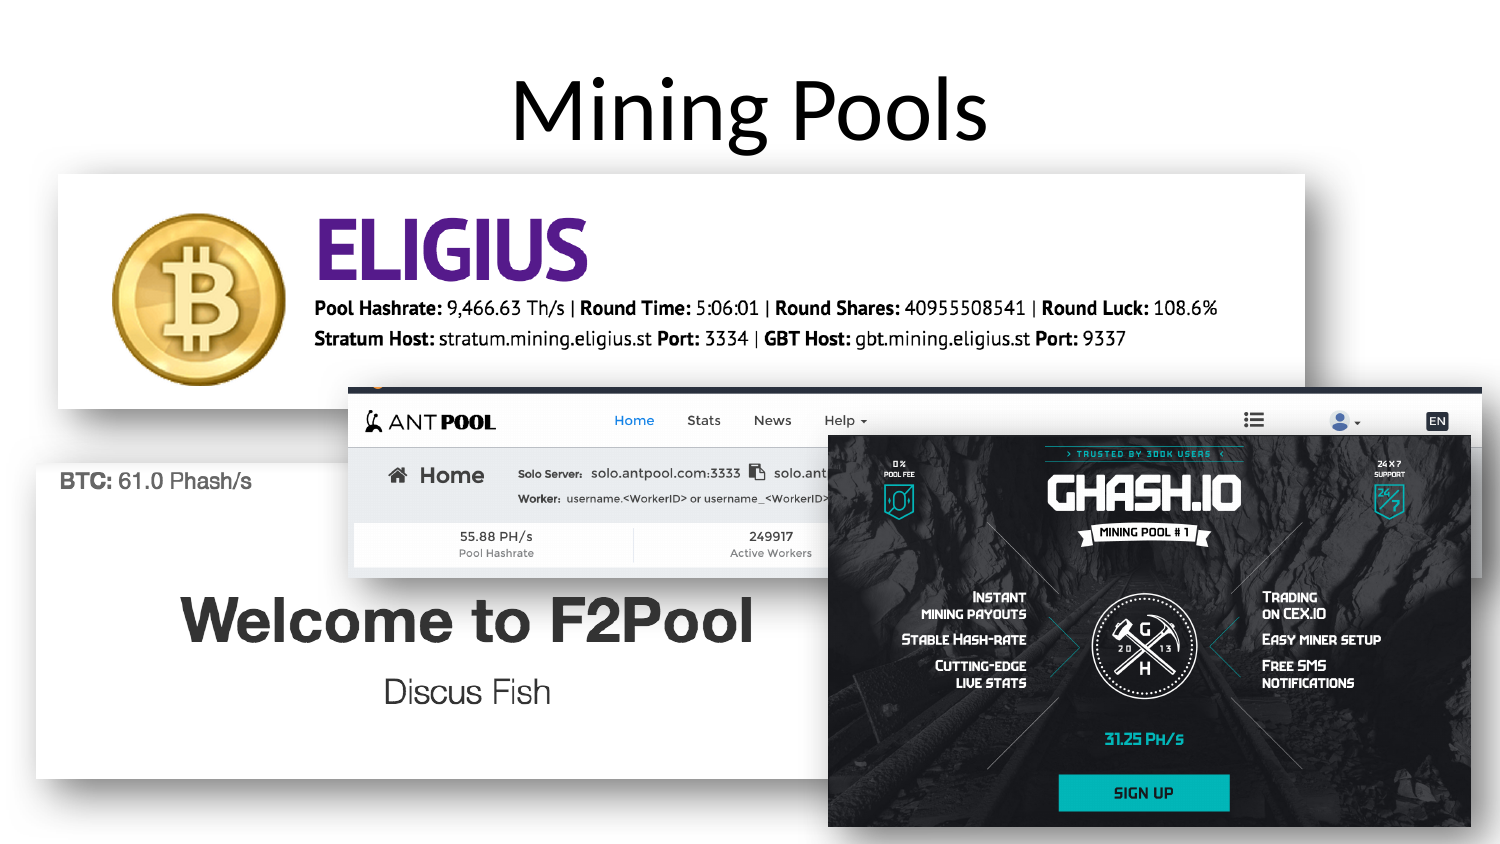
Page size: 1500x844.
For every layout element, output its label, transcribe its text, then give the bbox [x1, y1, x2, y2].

picture [36, 174, 1482, 828]
title Mining Pools [75, 33, 1425, 175]
